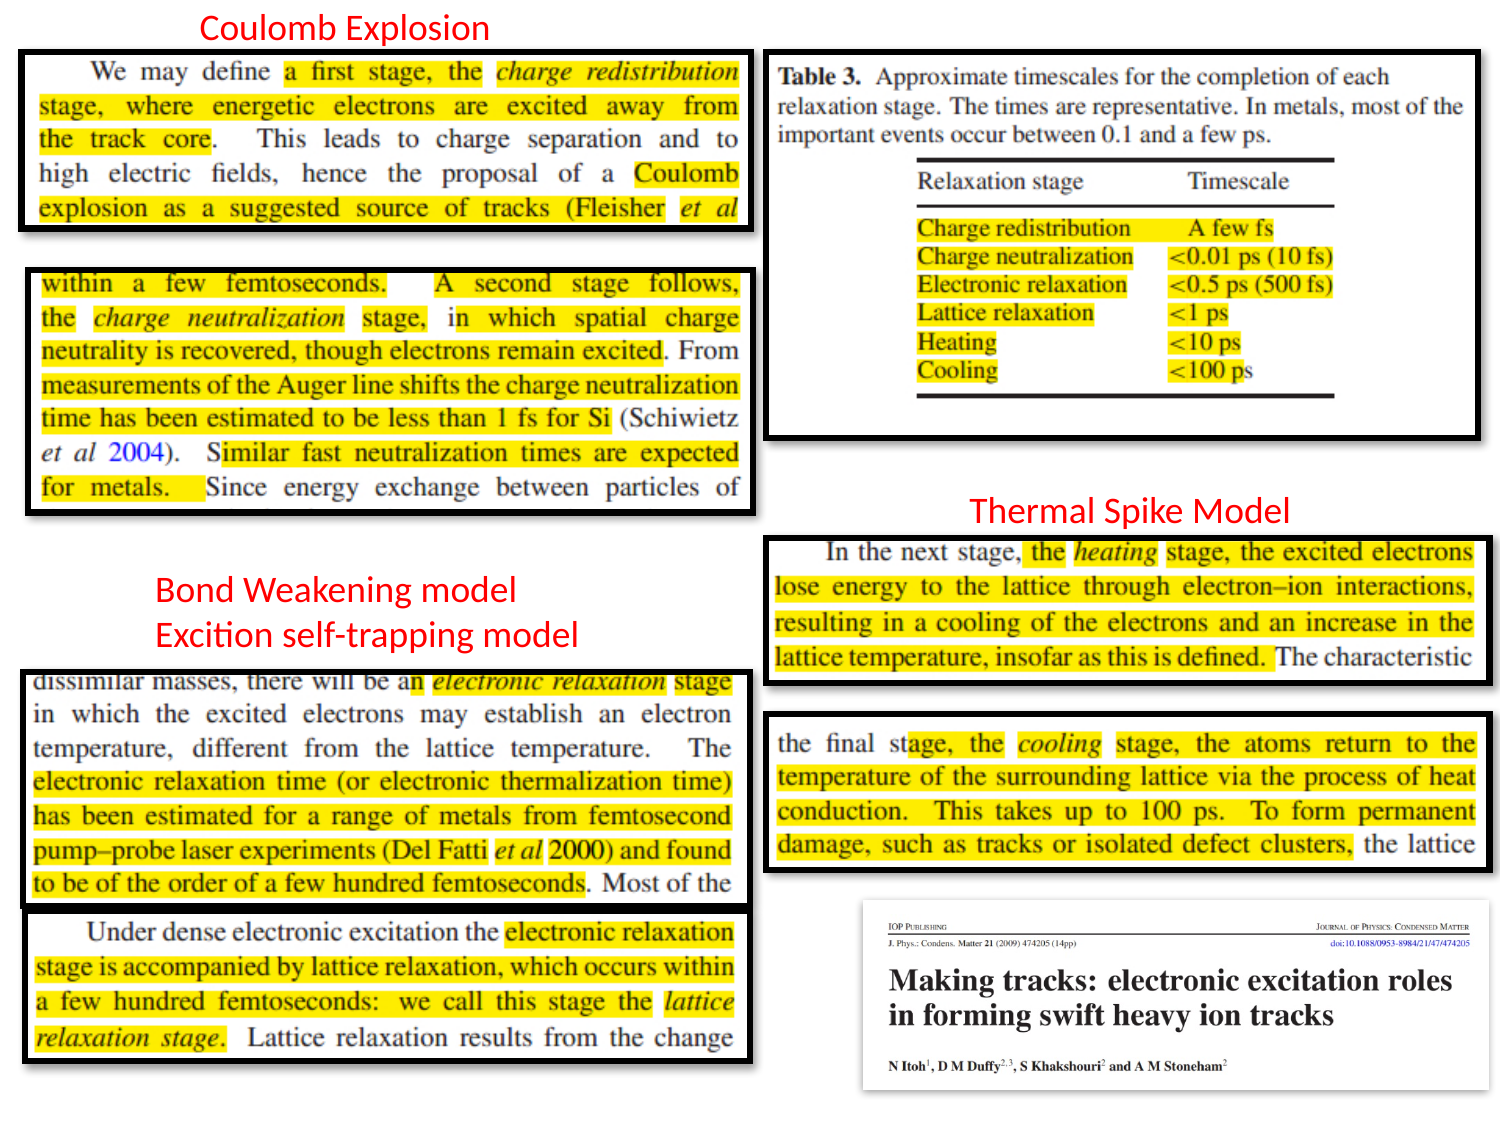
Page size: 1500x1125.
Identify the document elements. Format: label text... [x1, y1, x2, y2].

text_box Bond Weakening model Excition self-trapping model [140, 557, 694, 662]
picture [24, 55, 749, 226]
picture [26, 674, 747, 903]
picture [769, 716, 1487, 867]
picture [30, 273, 750, 510]
picture [769, 540, 1487, 680]
picture [769, 55, 1475, 436]
picture [27, 914, 747, 1059]
text_box Thermal Spike Model [954, 478, 1341, 539]
picture [877, 914, 1475, 1076]
text_box Coulomb Explosion [184, 0, 520, 55]
